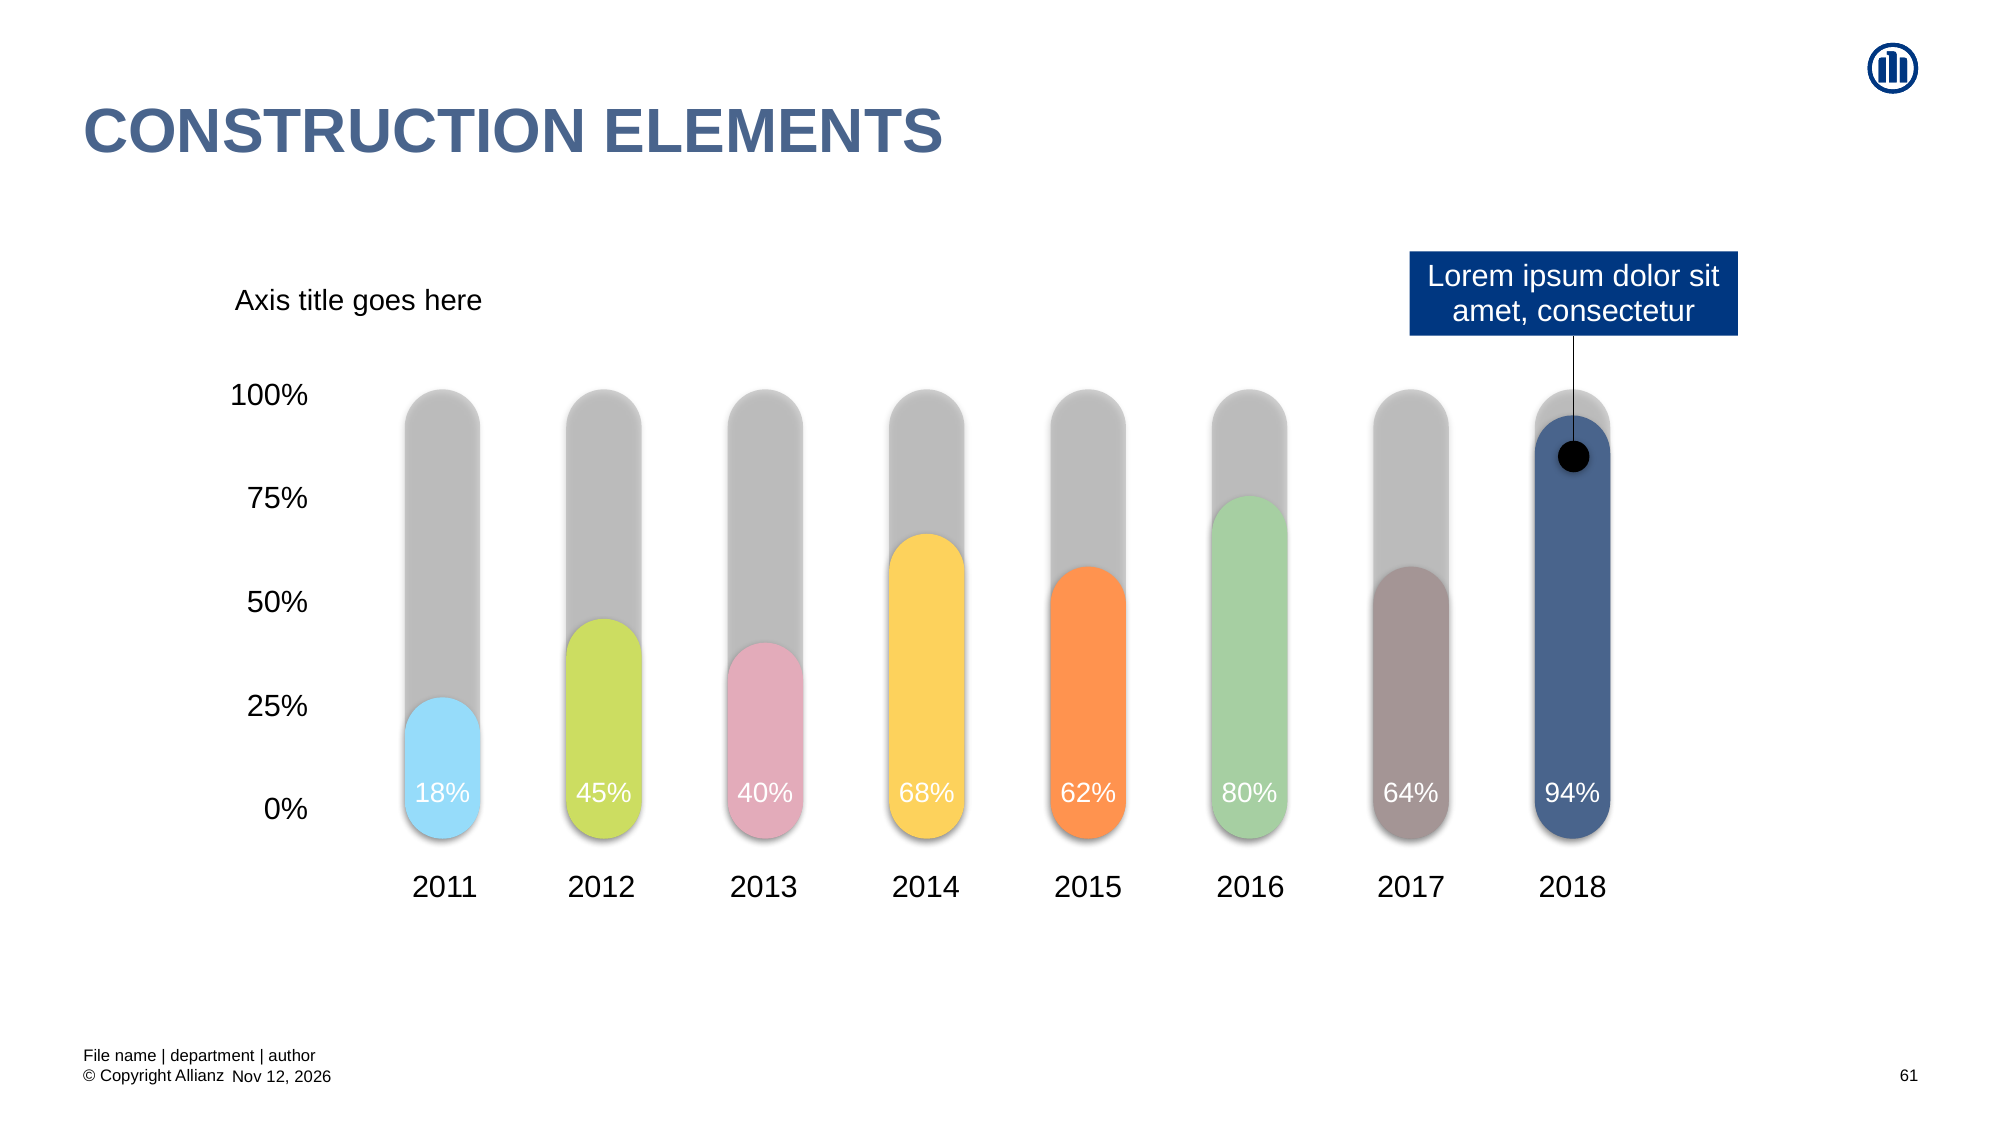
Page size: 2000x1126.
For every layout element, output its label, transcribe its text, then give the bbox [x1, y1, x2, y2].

title Construction elements [83, 84, 1835, 169]
slide_number 19-Aug-20 [232, 1066, 447, 1086]
text_box 68% [888, 532, 966, 840]
text_box [1372, 388, 1450, 589]
text_box [1578, 388, 1612, 437]
text_box Lorem ipsum dolor sit amet, consectetur [1409, 251, 1738, 336]
text_box 2017 [1373, 861, 1449, 918]
text_box [1211, 388, 1289, 522]
text_box 2016 [1212, 861, 1289, 918]
text_box 64% [1372, 565, 1450, 840]
text_box 2014 [888, 861, 964, 918]
text_box 25% [182, 680, 323, 731]
text_box Axis title goes here [235, 291, 622, 350]
footer File name | department | author [83, 1044, 1004, 1066]
text_box 2018 [1534, 861, 1611, 918]
text_box [403, 388, 481, 720]
text_box 62% [1049, 565, 1127, 840]
text_box 2013 [726, 861, 802, 918]
text_box 40% [726, 641, 804, 840]
text_box 0% [182, 784, 323, 834]
text_box [1557, 440, 1591, 474]
text_box [726, 388, 804, 665]
text_box [888, 388, 966, 560]
text_box 18% [403, 696, 481, 840]
text_box 2012 [563, 861, 640, 918]
text_box [565, 388, 643, 640]
text_box [1534, 388, 1569, 436]
text_box 2015 [1050, 861, 1126, 918]
text_box 45% [565, 618, 643, 840]
text_box 50% [182, 577, 323, 627]
text_box 2011 [407, 861, 483, 918]
text_box 80% [1211, 495, 1289, 840]
text_box [1049, 388, 1127, 589]
slide_number 61 [1834, 1065, 1919, 1126]
text_box 94% [1534, 414, 1612, 840]
text_box 100% [182, 369, 323, 420]
text_box 75% [182, 473, 323, 523]
